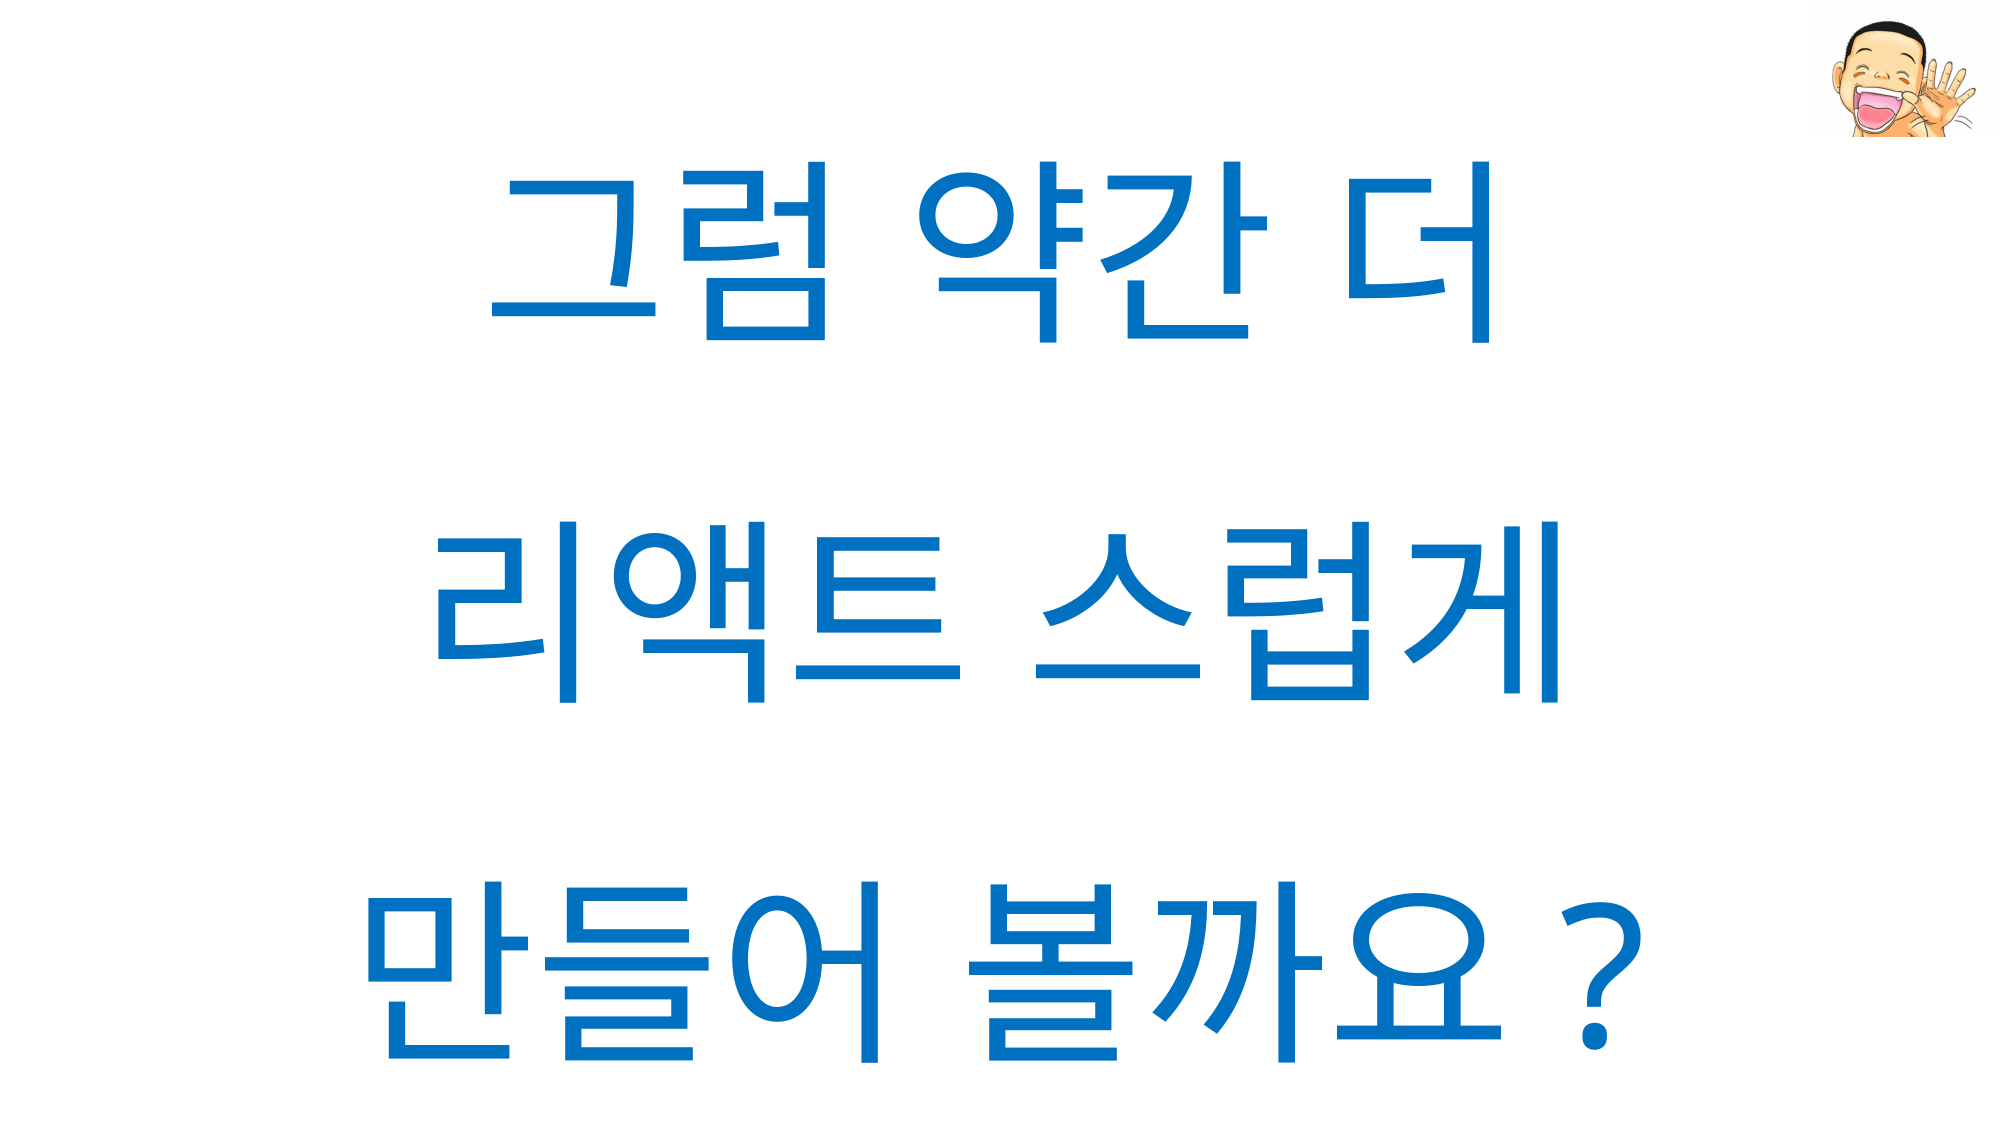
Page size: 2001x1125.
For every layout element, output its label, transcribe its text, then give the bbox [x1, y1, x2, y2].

text_box 그럼 약간 더 리액트 스럽게 만들어 볼까요? [0, 0, 1999, 1095]
